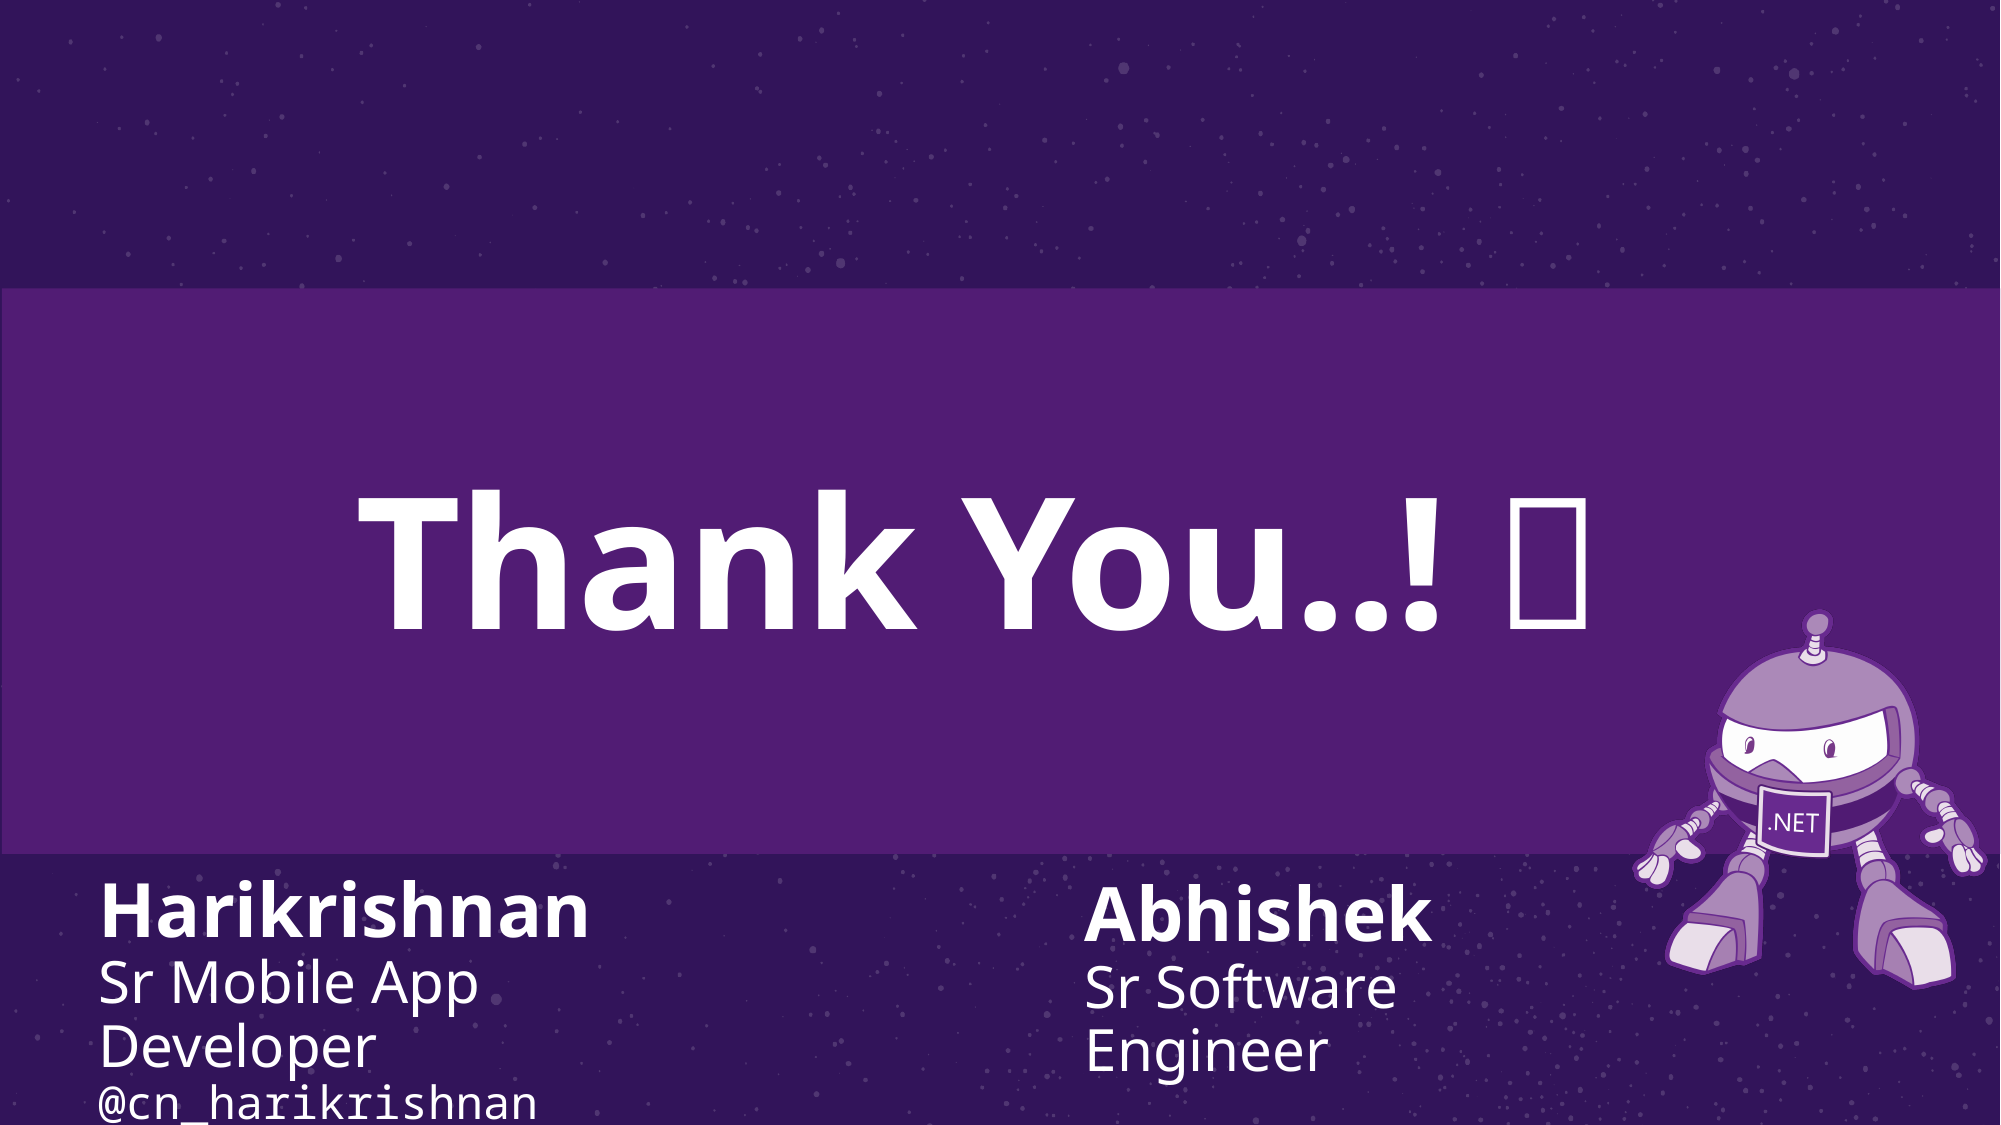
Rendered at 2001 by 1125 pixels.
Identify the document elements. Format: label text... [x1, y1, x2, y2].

title Thank You..!  [331, 456, 1699, 751]
list Harikrishnan Sr Mobile App Developer @cn_harikrishnan [74, 854, 795, 1080]
picture [0, 0, 2000, 1125]
text_box [615, 57, 1368, 177]
text_box Abhishek Sr Software Engineer [1060, 859, 1630, 1084]
